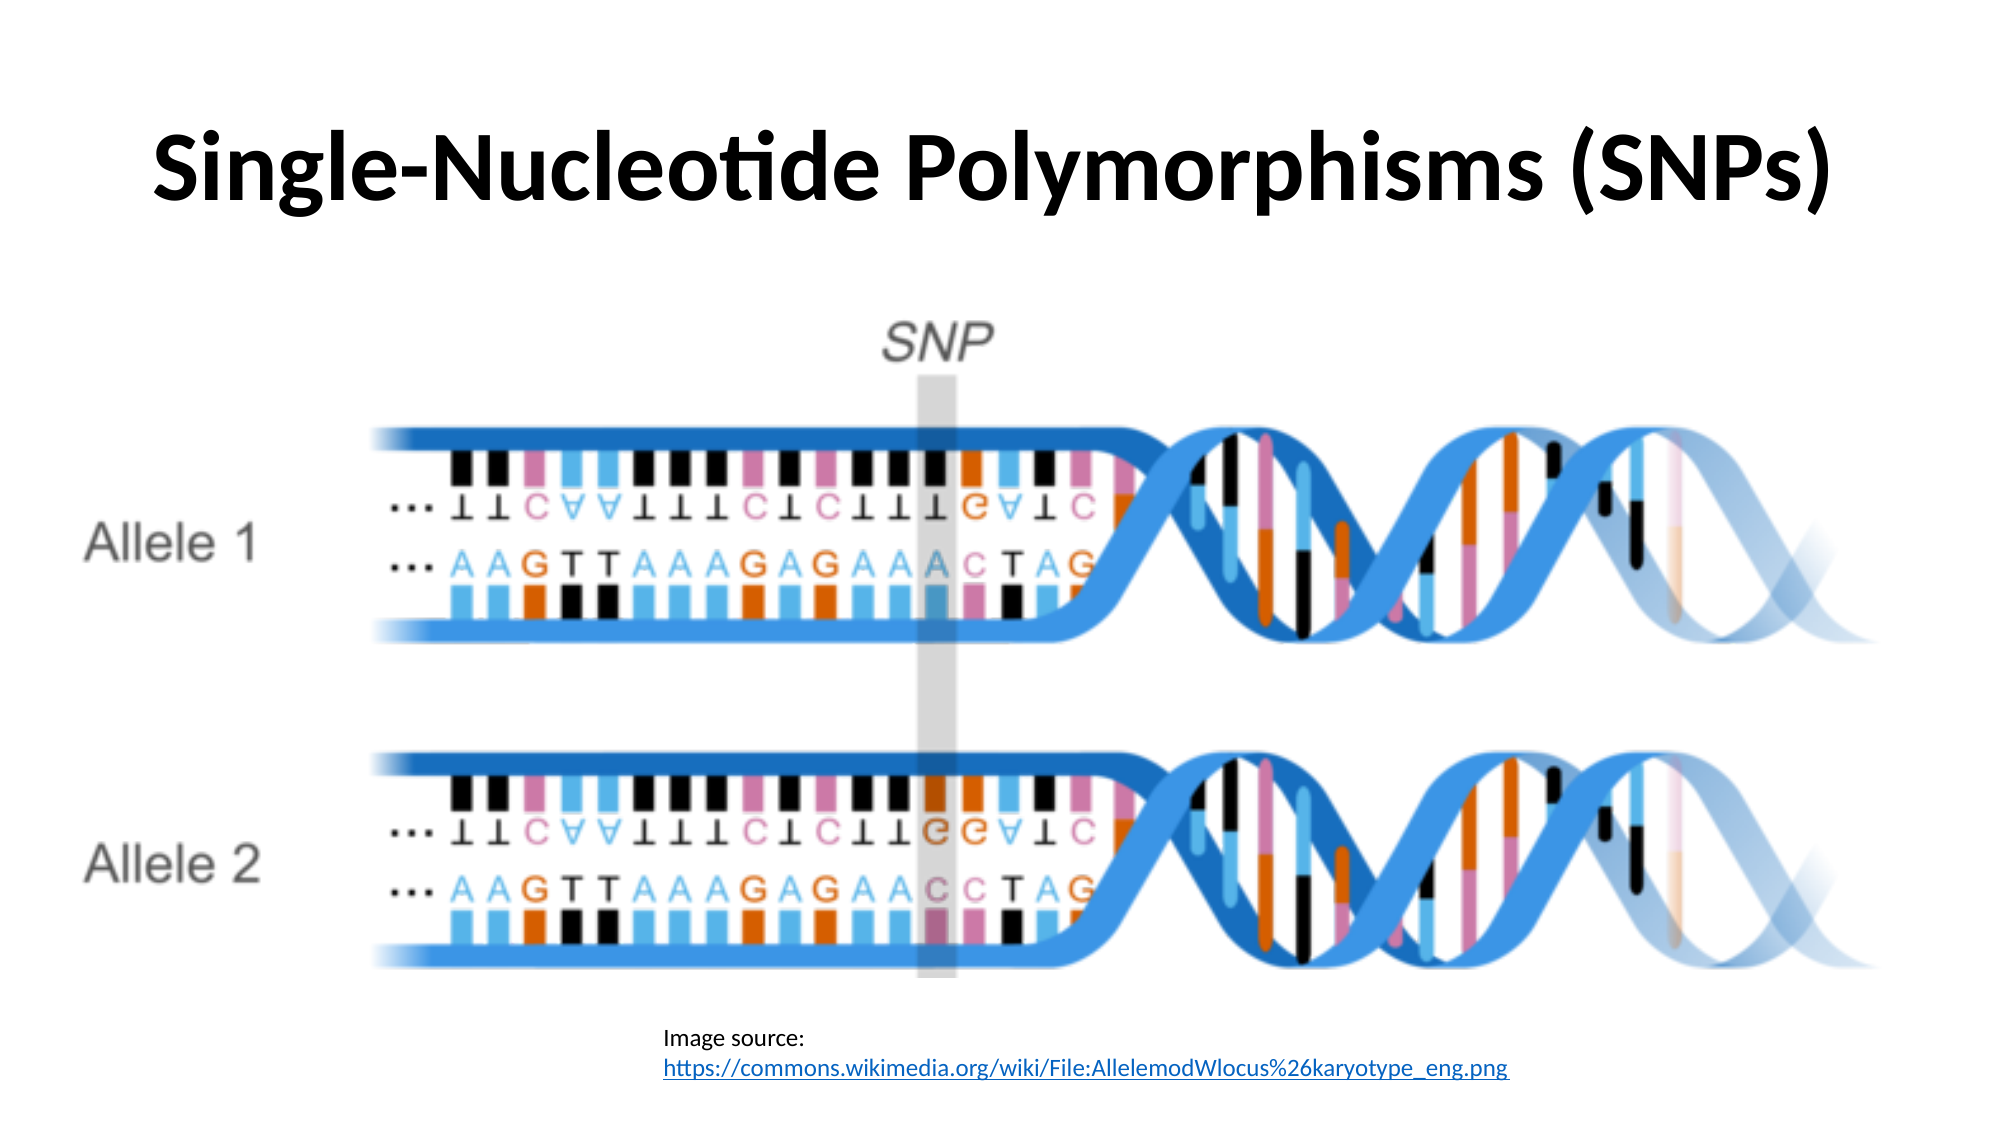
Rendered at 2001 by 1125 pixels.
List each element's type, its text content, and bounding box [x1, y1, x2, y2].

title Single-Nucleotide Polymorphisms (SNPs) [137, 59, 1863, 278]
picture [73, 314, 2000, 978]
text_box Image source: https://commons.wikimedia.org/wiki/File:AllelemodWlocus%26karyotype_eng.png [648, 1014, 1573, 1090]
